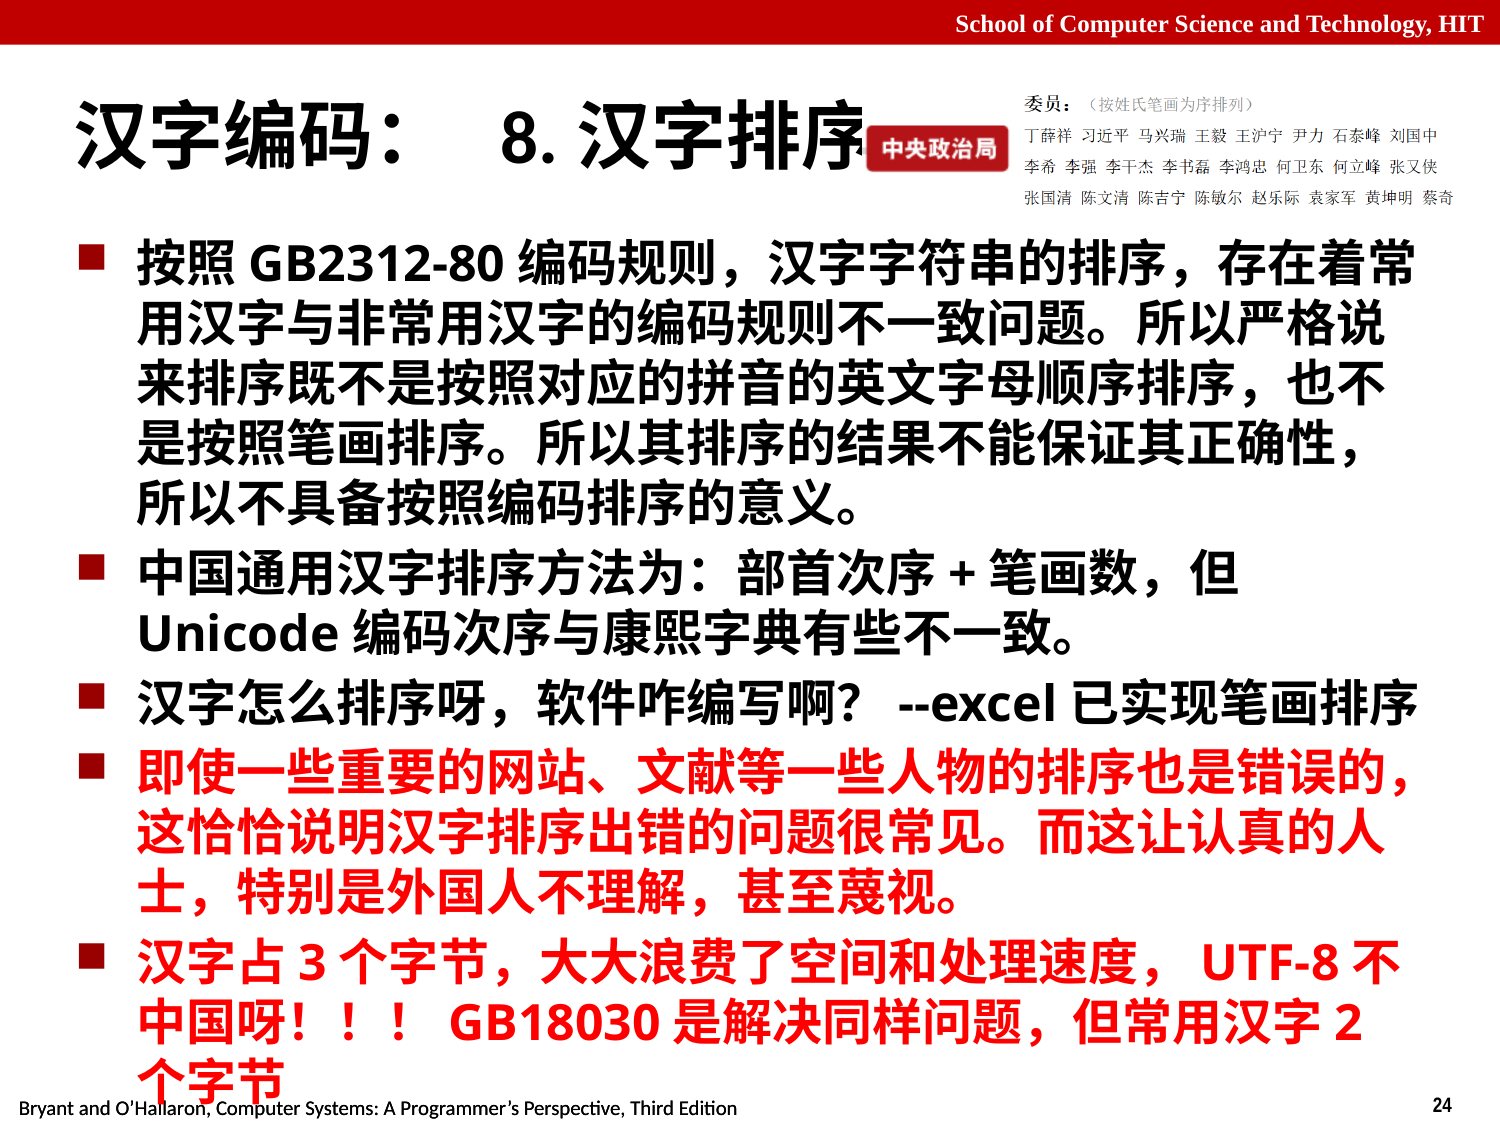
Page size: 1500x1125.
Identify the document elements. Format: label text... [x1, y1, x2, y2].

list 按照GB2312-80编码规则，汉字字符串的排序，存在着常用汉字与非常用汉字的编码规则不一致问题。所以严格说来排序既不是按照对应的拼音的英文字母顺序排序，也不是按照笔画排序。所以其排序的结果不能保证其正确性，所以不具备按照编码排序的意义。 中国通用汉字排序方法为：部首次序+笔画数，但Unicode编码次序与康熙字典有些不一致。 汉字怎么排序呀，软件咋编写啊？--excel已实现笔画排序 即使一些重要的网站、文献等一些人物的排序也是错误的，这恰恰说明汉字排序出错的问题很常见。而这让认真的人士，特别是外国人不理解，甚至蔑视。 汉字占3个字节，大大浪费了空间和处理速度，UTF-8不中国呀！！！GB18030是解决同样问题，但常用汉字2个字节 [64, 223, 1438, 1076]
title 汉字编码： 8.汉字排序 [58, 71, 1500, 197]
picture [862, 73, 1487, 224]
